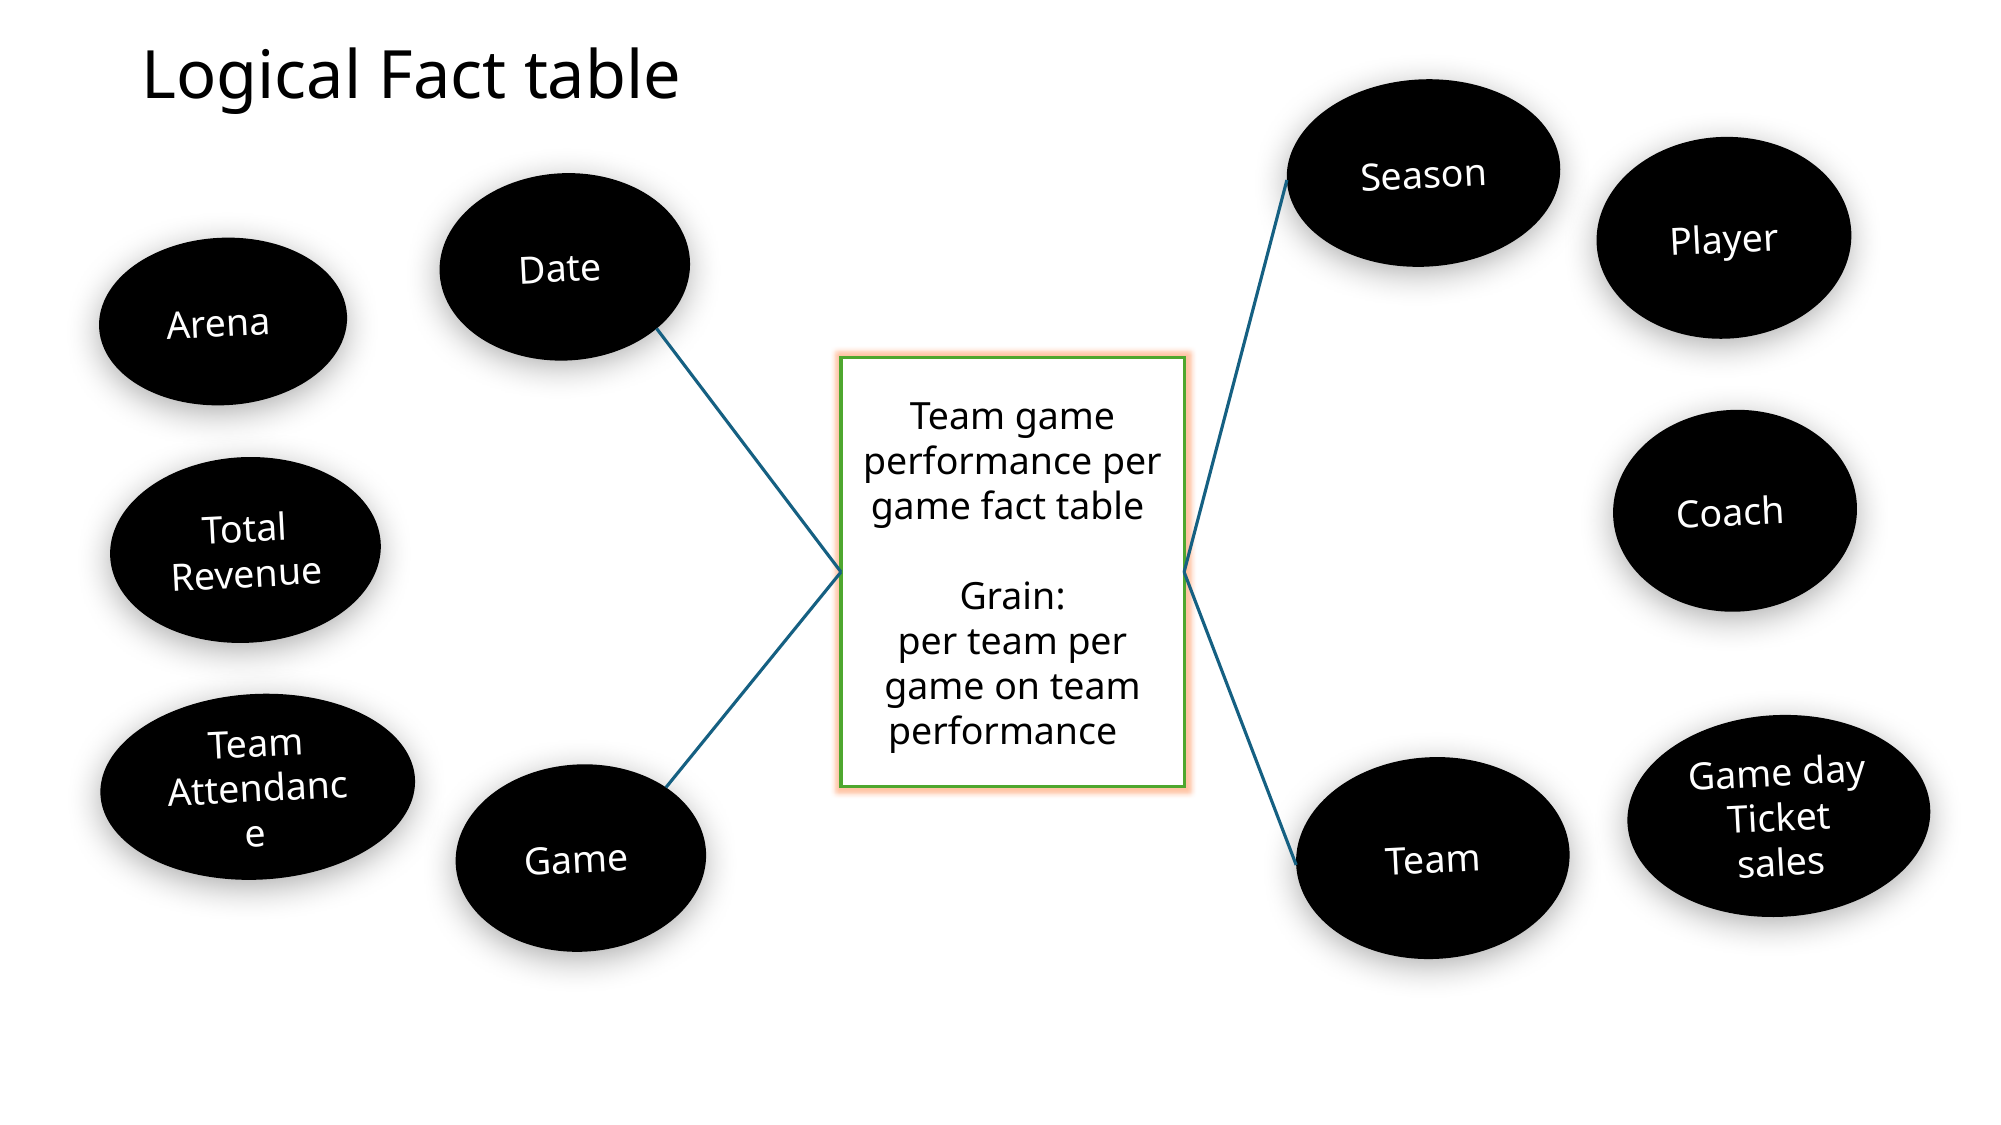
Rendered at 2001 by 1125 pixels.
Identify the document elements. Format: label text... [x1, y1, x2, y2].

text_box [1183, 172, 1288, 571]
text_box Game [454, 762, 708, 954]
text_box Total Revenue [108, 455, 383, 645]
text_box Game day Ticket sales [1625, 713, 1932, 919]
text_box Team Attendance [98, 692, 417, 882]
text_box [1183, 571, 1297, 859]
title Logical Fact table [126, 42, 1852, 112]
text_box Coach [1611, 408, 1859, 614]
text_box Player [1595, 135, 1853, 341]
text_box Season [1285, 77, 1562, 269]
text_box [652, 332, 842, 573]
text_box Team [1294, 755, 1572, 961]
text_box Date [438, 171, 692, 363]
text_box Arena [97, 236, 349, 407]
text_box Team game performance per game fact table Grain: per team per game on team performance [842, 356, 1183, 788]
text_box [668, 571, 842, 793]
